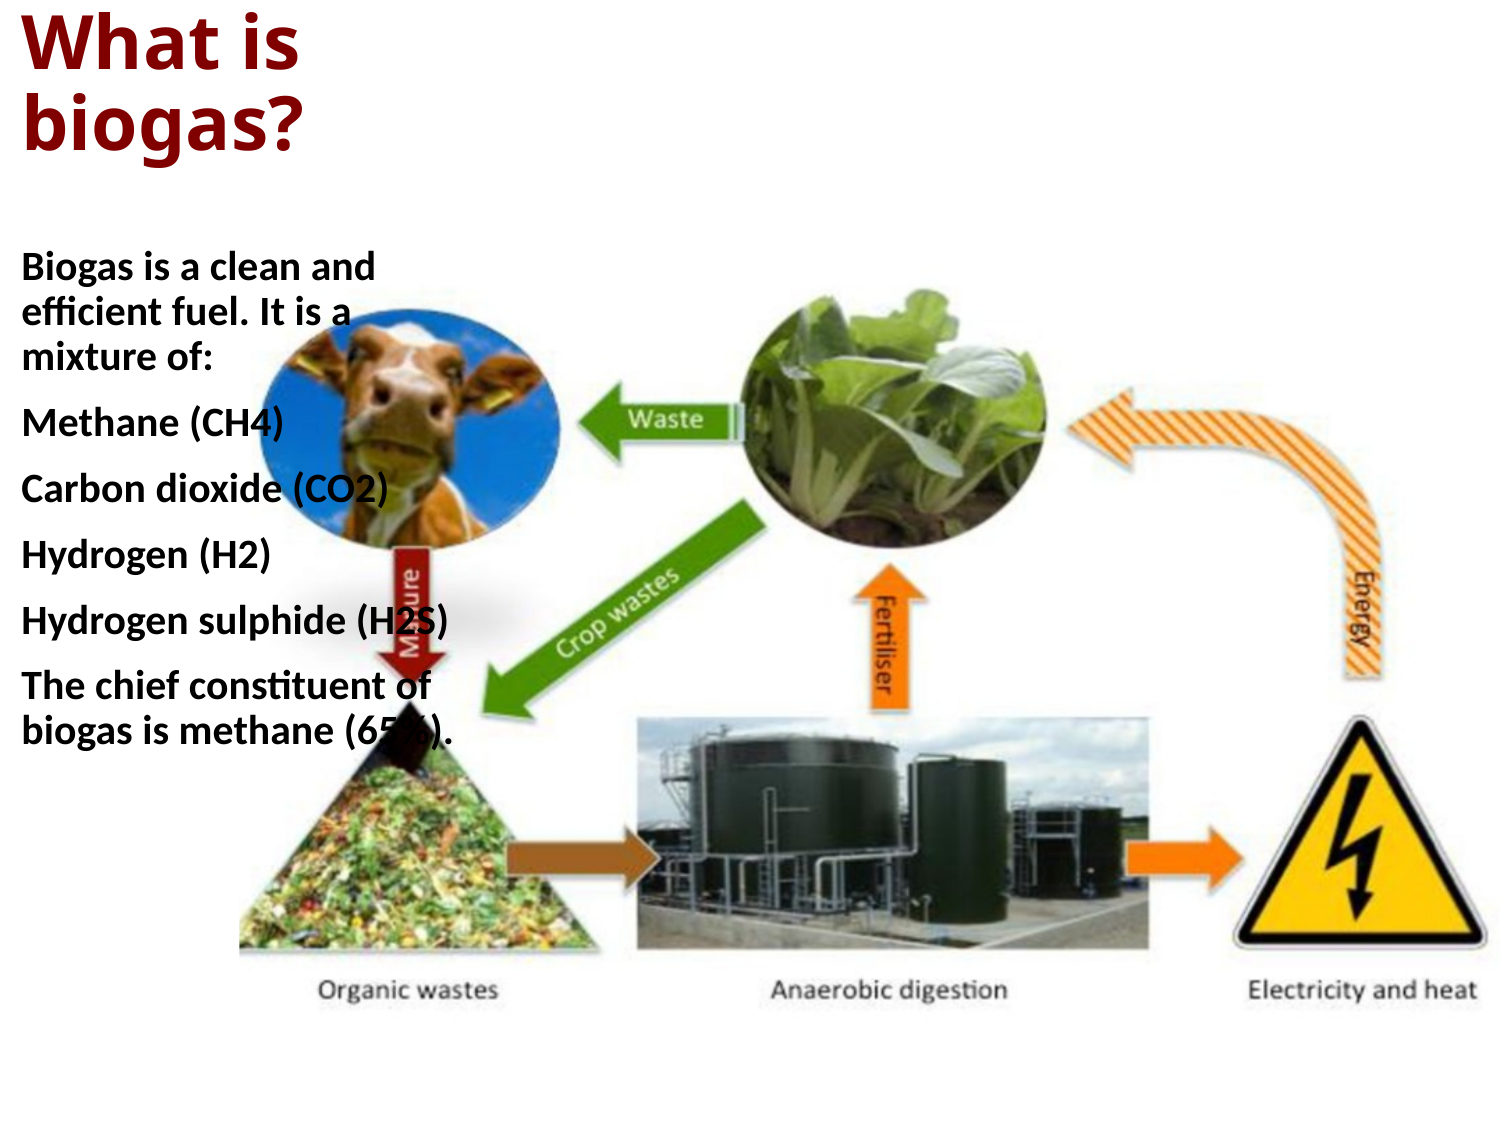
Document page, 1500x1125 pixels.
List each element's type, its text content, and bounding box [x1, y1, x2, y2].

list Biogas is a clean and efficient fuel. It is a mixture of: Methane (CH4) Carbon dioxide (CO2) Hydrogen (H2) Hydrogen sulphide (H2S) The chief constituent of biogas is methane (65%). [6, 237, 239, 968]
title What is biogas? [6, 75, 588, 175]
picture [239, 163, 1500, 1125]
